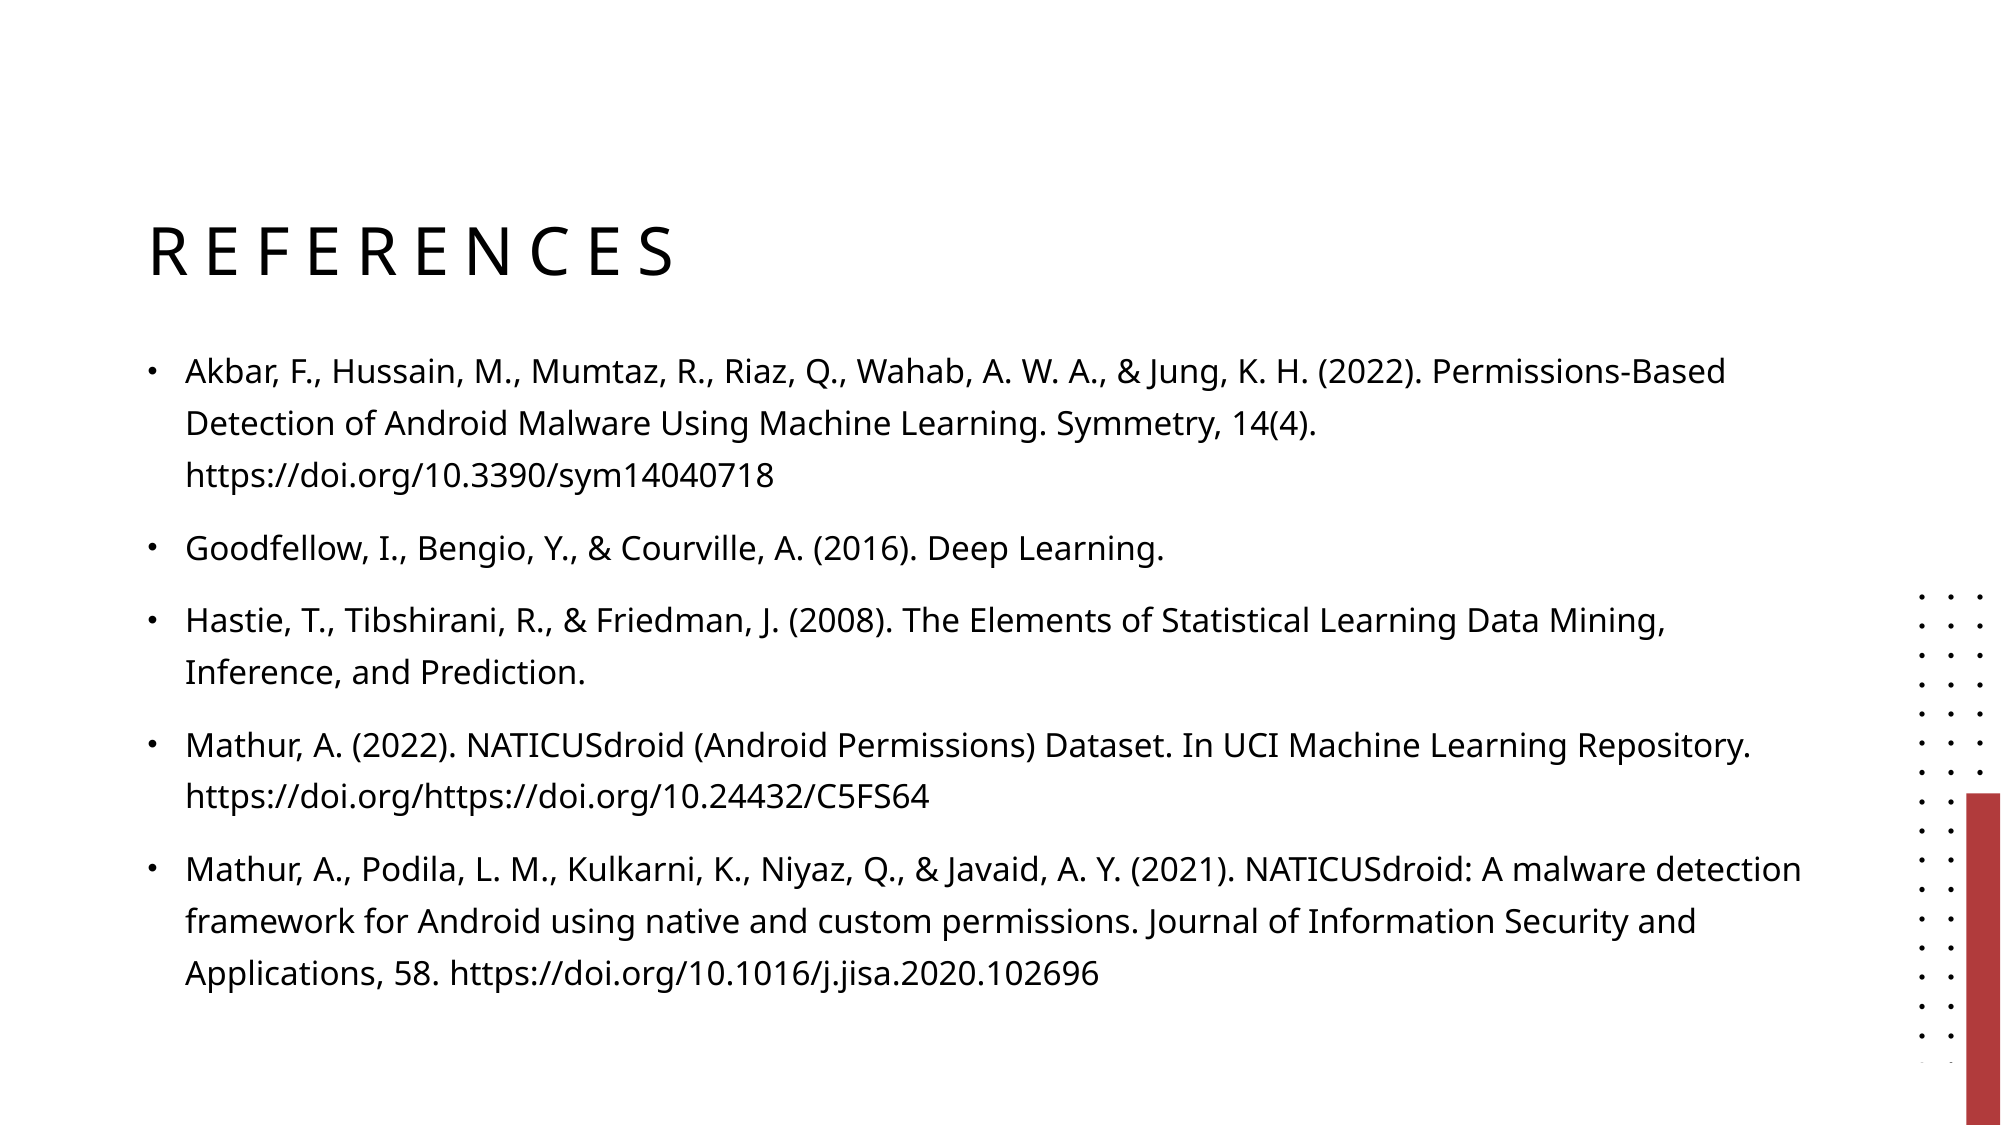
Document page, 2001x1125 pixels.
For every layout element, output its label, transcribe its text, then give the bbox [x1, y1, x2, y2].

picture [1907, 582, 1994, 1064]
list Akbar, F., Hussain, M., Mumtaz, R., Riaz, Q., Wahab, A. W. A., & Jung, K. H. (2022). Permissions-Based Detection of Android Malware Using Machine Learning. Symmetry, 14(4). https://doi.org/10.3390/sym14040718 Goodfellow, I., Bengio, Y., & Courville, A. (2016). Deep Learning. Hastie, T., Tibshirani, R., & Friedman, J. (2008). The Elements of Statistical Learning Data Mining, Inference, and Prediction. Mathur, A. (2022). NATICUSdroid (Android Permissions) Dataset. In UCI Machine Learning Repository. https://doi.org/https://doi.org/10.24432/C5FS64 Mathur, A., Podila, L. M., Kulkarni, K., Niyaz, Q., & Javaid, A. Y. (2021). NATICUSdroid: A malware detection framework for Android using native and custom permissions. Journal of Information Security and Applications, 58. https://doi.org/10.1016/j.jisa.2020.102696 [132, 331, 1832, 1007]
title References [132, 59, 1832, 296]
